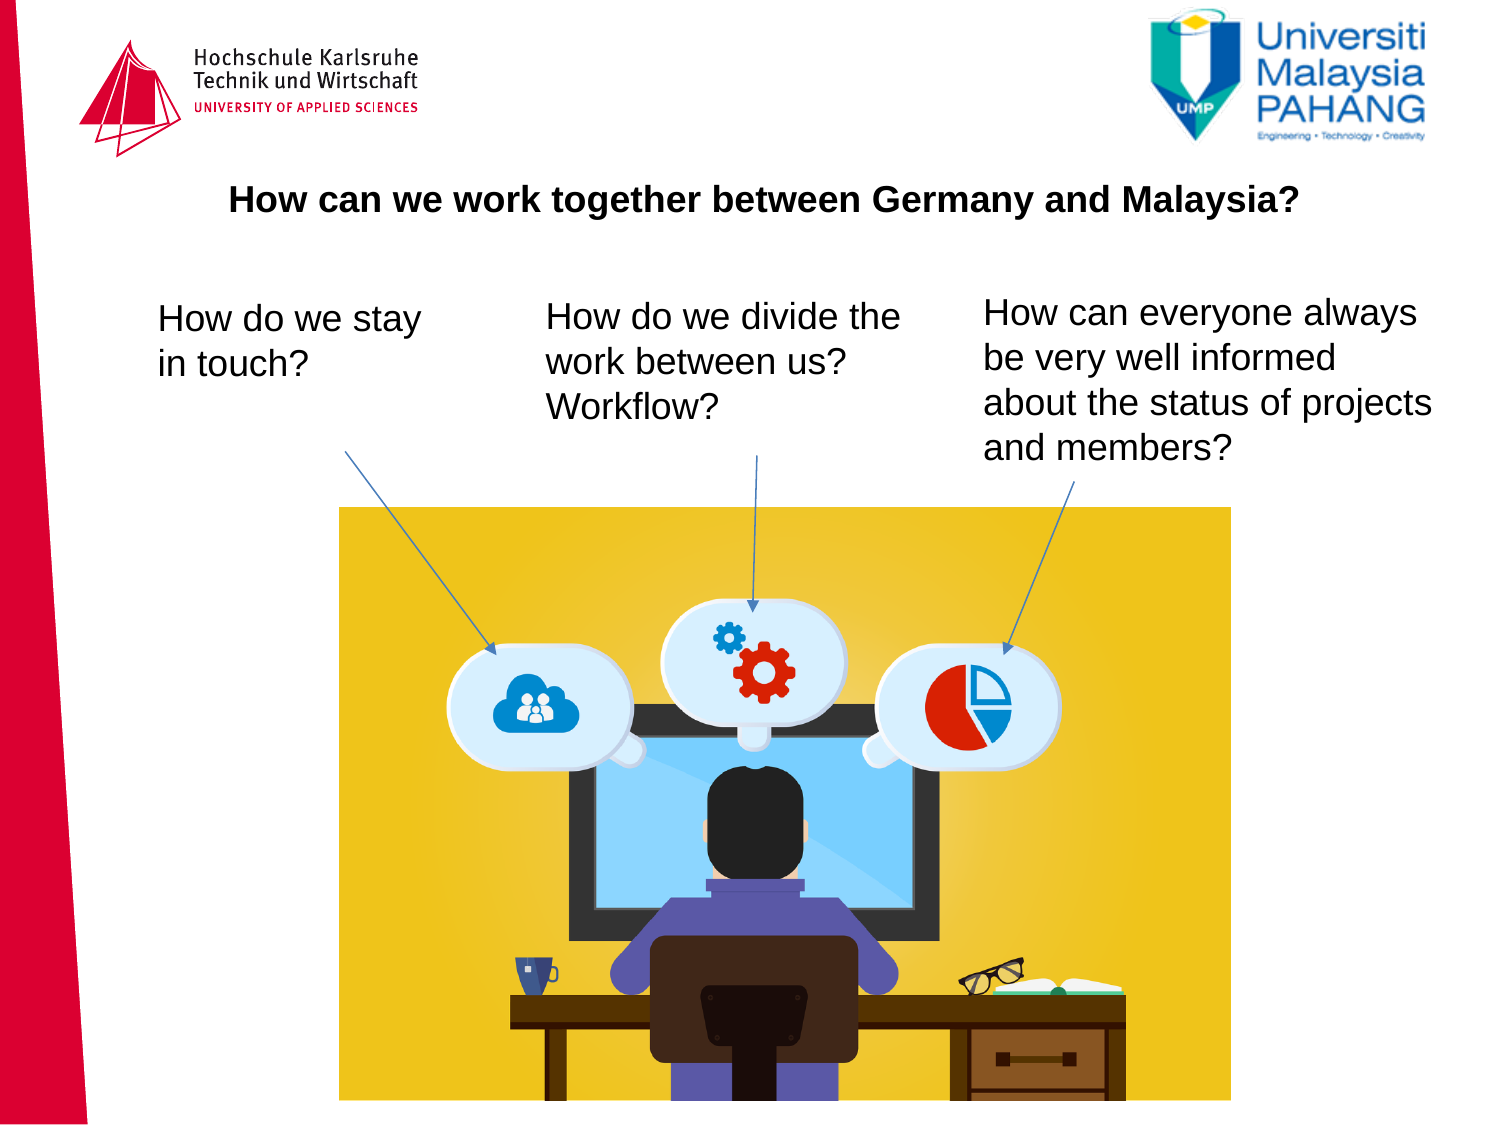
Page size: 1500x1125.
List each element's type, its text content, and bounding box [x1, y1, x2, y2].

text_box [752, 455, 758, 613]
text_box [1003, 481, 1075, 656]
text_box How do we divide the work between us? Workflow? [530, 284, 935, 435]
picture [1148, 6, 1425, 147]
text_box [344, 451, 497, 656]
text_box How can everyone always be very well informed about the status of projects and members? [968, 280, 1449, 476]
picture [339, 507, 1231, 1102]
text_box How can we work together between Germany and Malaysia? [213, 167, 1357, 228]
text_box How do we stay in touch? [142, 286, 447, 392]
